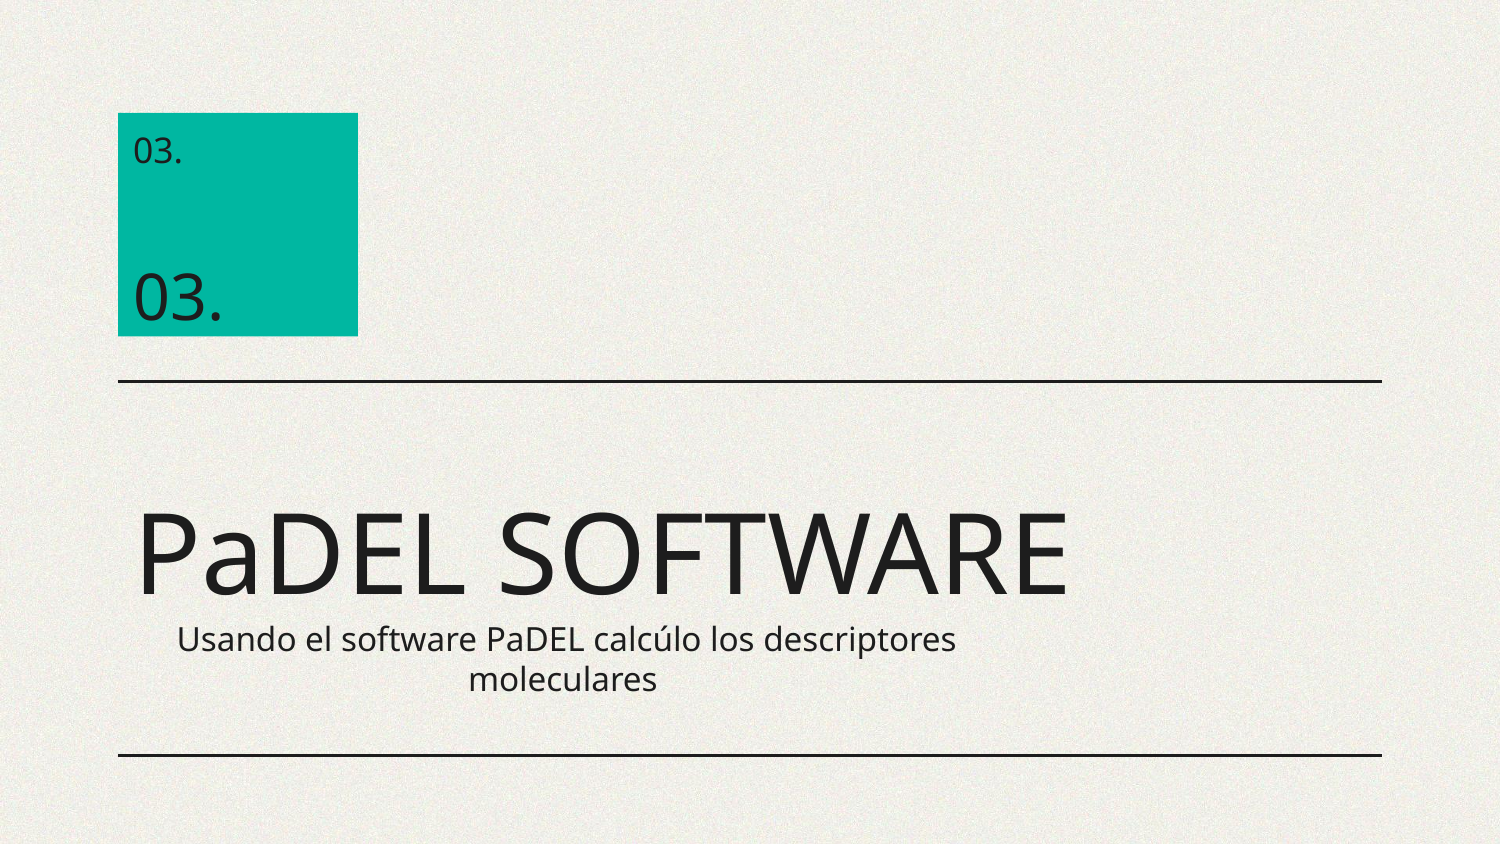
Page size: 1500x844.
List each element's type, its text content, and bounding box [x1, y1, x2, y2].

title 03. 03. [118, 112, 358, 337]
picture [0, 0, 1500, 844]
subtitle Usando el software PaDEL calcúlo los descriptores moleculares [118, 603, 1017, 721]
title PaDEL SOFTWARE [118, 480, 1094, 619]
